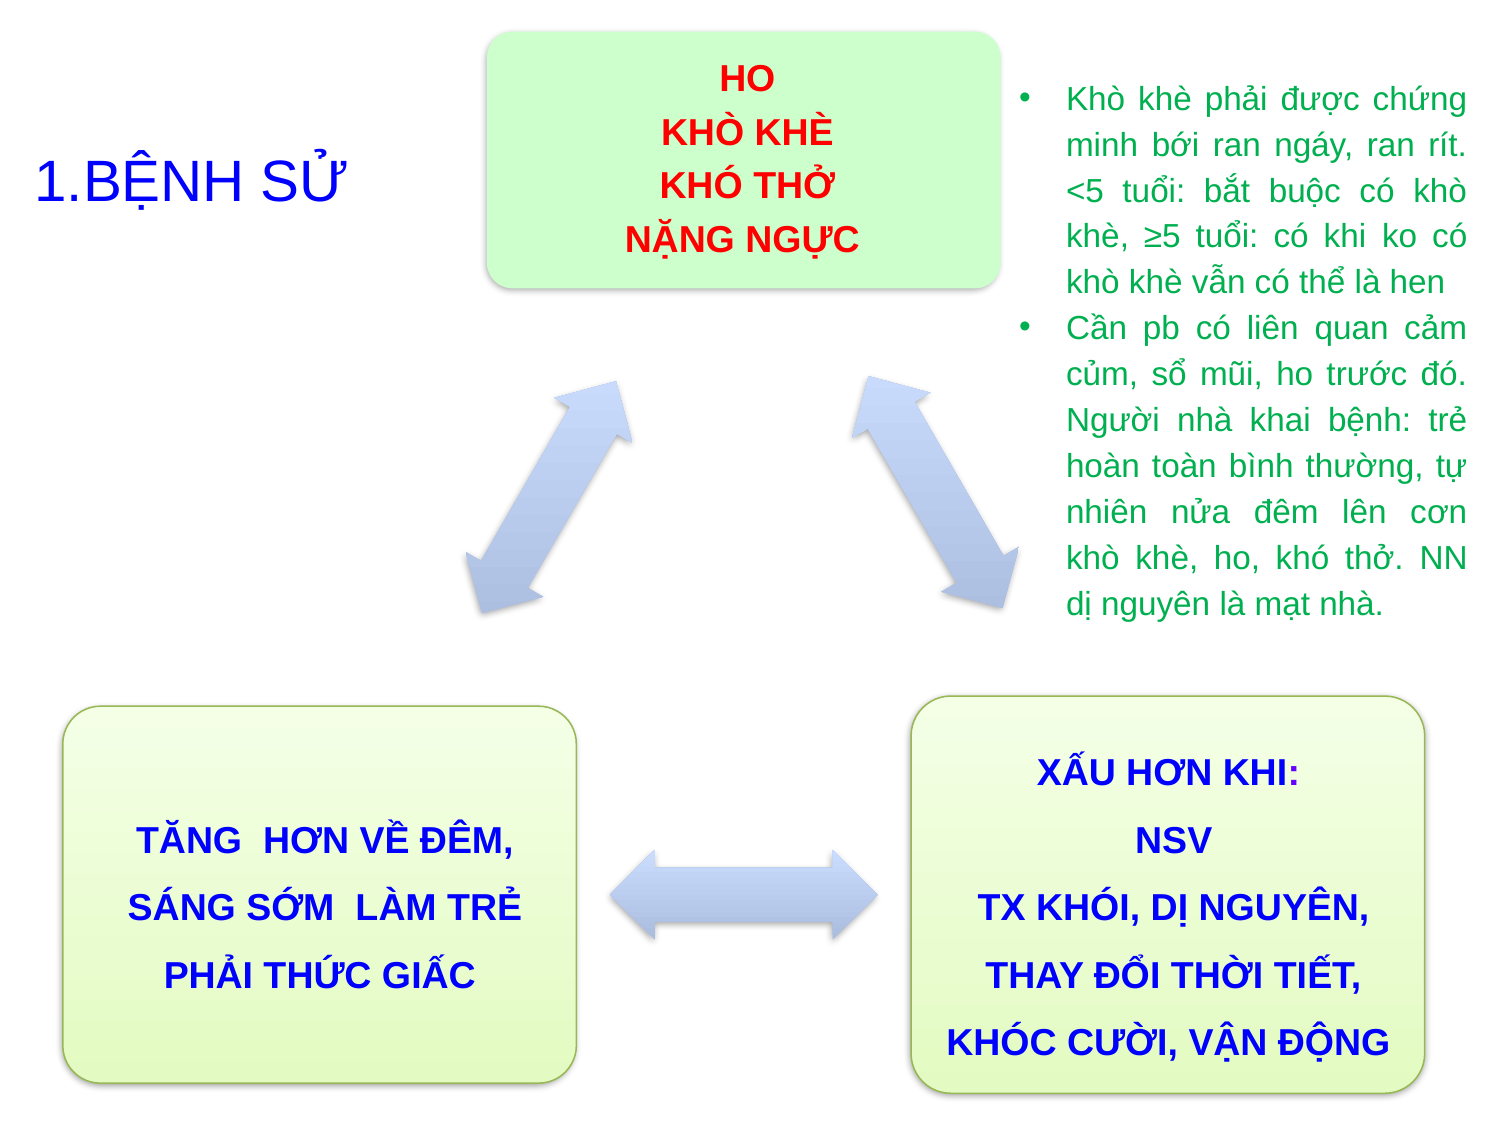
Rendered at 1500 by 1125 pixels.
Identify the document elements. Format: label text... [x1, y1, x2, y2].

text_box 1.BỆNH SỬ [19, 135, 57, 220]
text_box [62, 18, 1426, 1107]
text_box Khò khè phải được chứng minh bới ran ngáy, ran rít. <5 tuổi: bắt buộc có khò khè, ≥5 tuổi: có khi ko có khò khè vẫn có thể là hen Cần pb có liên quan cảm củm, sổ mũi, ho trước đó. Người nhà khai bệnh: trẻ hoàn toàn bình thường, tự nhiên nửa đêm lên cơn khò khè, ho, khó thở. NN dị nguyên là mạt nhà. [1428, 63, 1483, 629]
